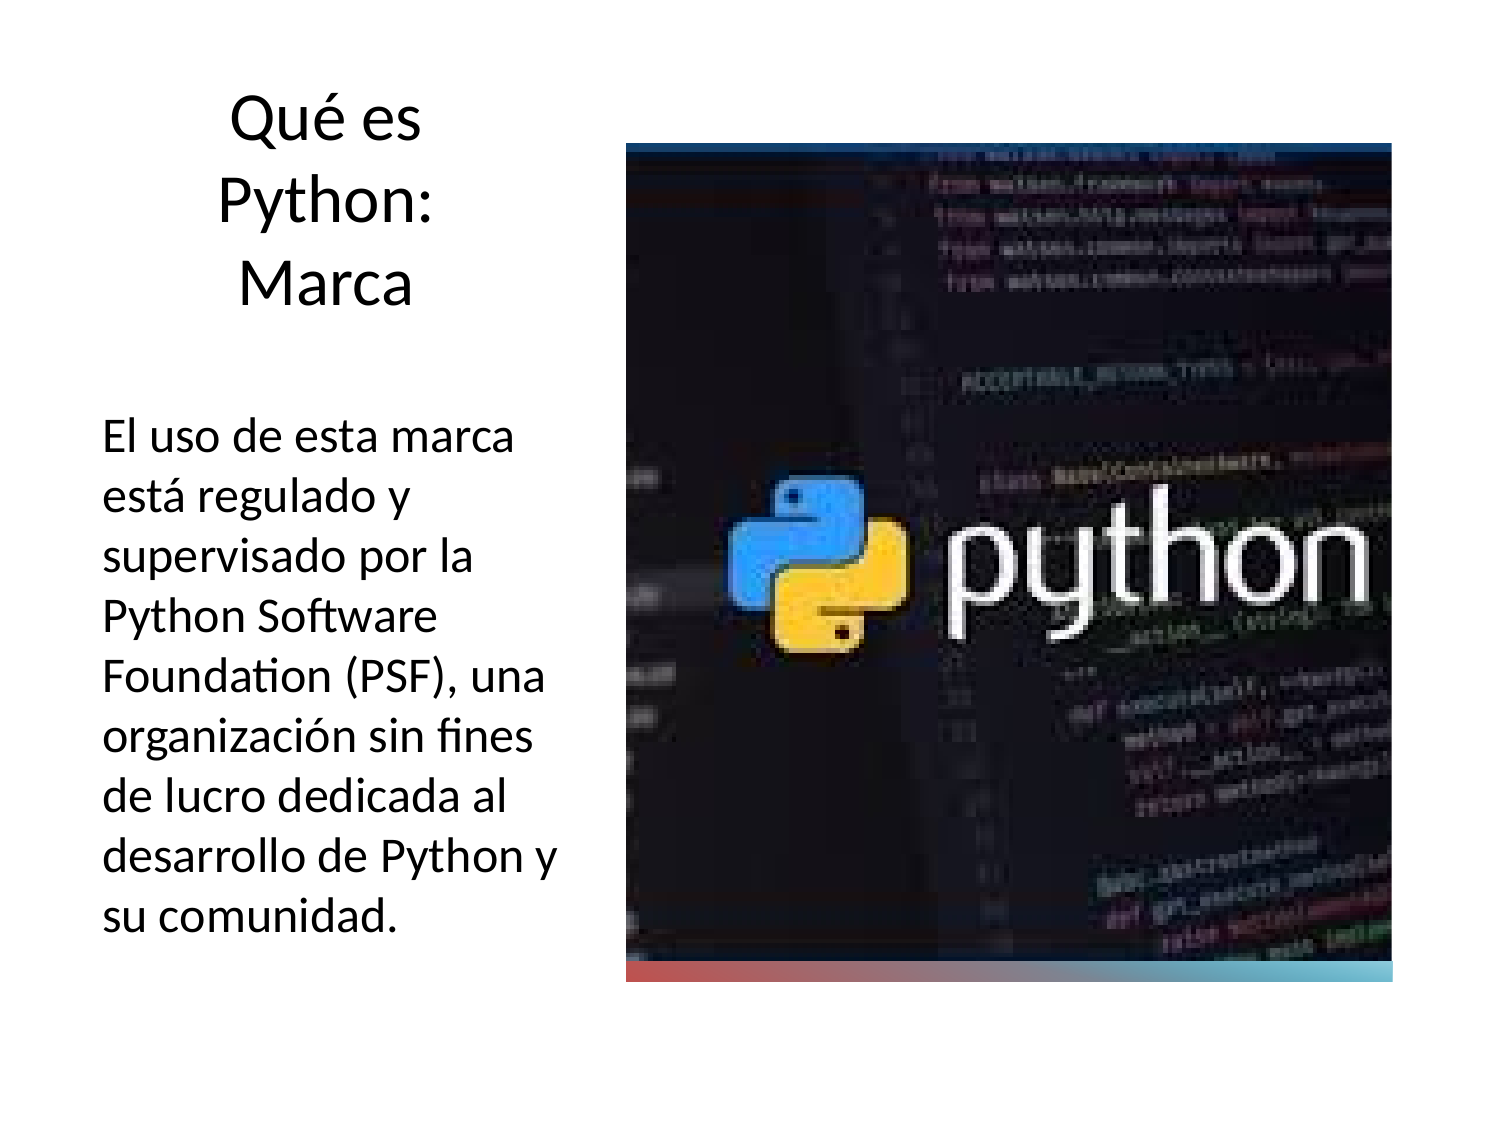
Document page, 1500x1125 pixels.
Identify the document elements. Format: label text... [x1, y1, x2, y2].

title Qué es Python: Marca [107, 61, 545, 327]
list El uso de esta marca está regulado y supervisado por la Python Software Foundation (PSF), una organización sin fines de lucro dedicada al desarrollo de Python y su comunidad. [86, 395, 588, 962]
picture [625, 143, 1392, 960]
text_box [625, 960, 1393, 982]
